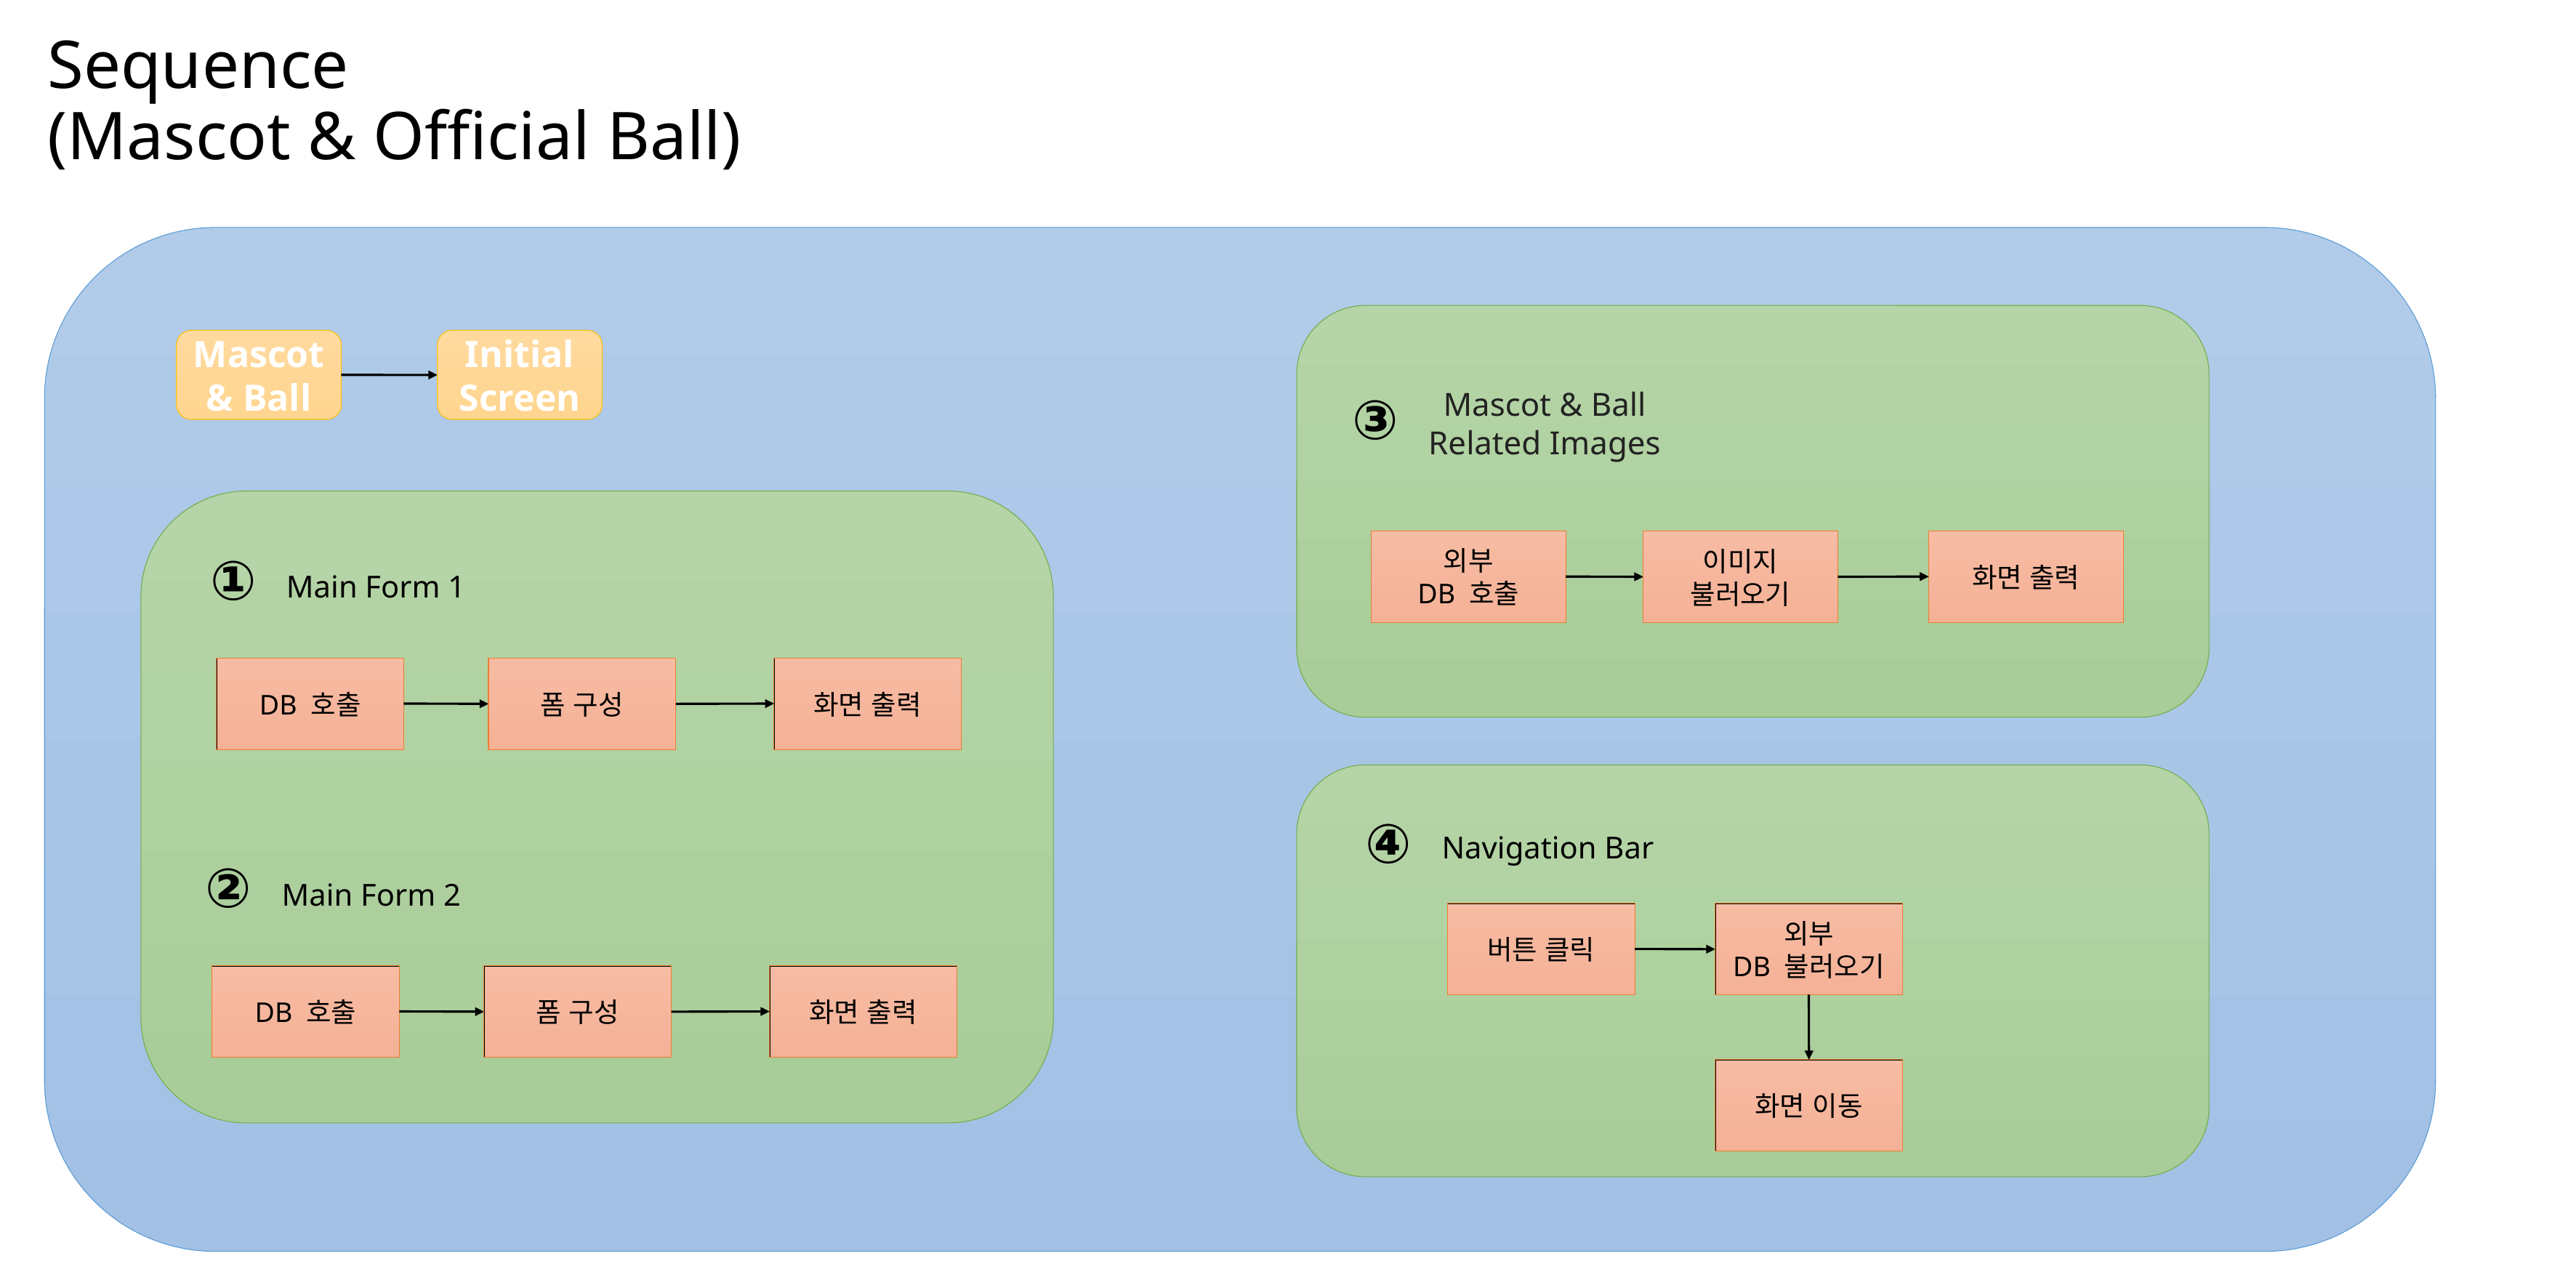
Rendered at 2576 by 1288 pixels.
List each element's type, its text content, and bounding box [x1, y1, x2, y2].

text_box Navigation Bar [1420, 823, 1675, 871]
text_box ② [205, 853, 311, 919]
text_box ③ [1352, 385, 1389, 451]
text_box 화면 출력 [773, 658, 962, 750]
text_box Mascot & Ball Related Images [1389, 379, 1700, 467]
text_box 화면 출력 [1928, 531, 2124, 623]
text_box [44, 227, 2436, 1252]
text_box ④ [1365, 808, 1450, 880]
text_box 외부 DB 호출 [1371, 531, 1566, 623]
title Sequence (Mascot & Official Ball) [36, 24, 759, 181]
text_box 버튼 클릭 [1447, 903, 1635, 995]
text_box DB 호출 [212, 965, 400, 1058]
text_box 화면 이동 [1715, 1059, 1903, 1151]
text_box Main Form 1 [260, 562, 491, 610]
text_box [1296, 764, 2210, 1178]
text_box 화면 출력 [769, 965, 957, 1058]
text_box Initial Screen [437, 329, 603, 420]
text_box 폼 구성 [488, 658, 676, 750]
text_box 외부 DB 불러오기 [1715, 903, 1903, 995]
text_box DB 호출 [216, 658, 404, 750]
text_box [140, 491, 1054, 1124]
text_box 폼 구성 [483, 965, 672, 1058]
text_box Mascot & Ball [176, 329, 342, 420]
text_box 이미지 불러오기 [1643, 531, 1838, 623]
text_box [1296, 305, 2210, 718]
text_box ① [210, 545, 315, 612]
text_box Main Form 2 [256, 869, 487, 917]
